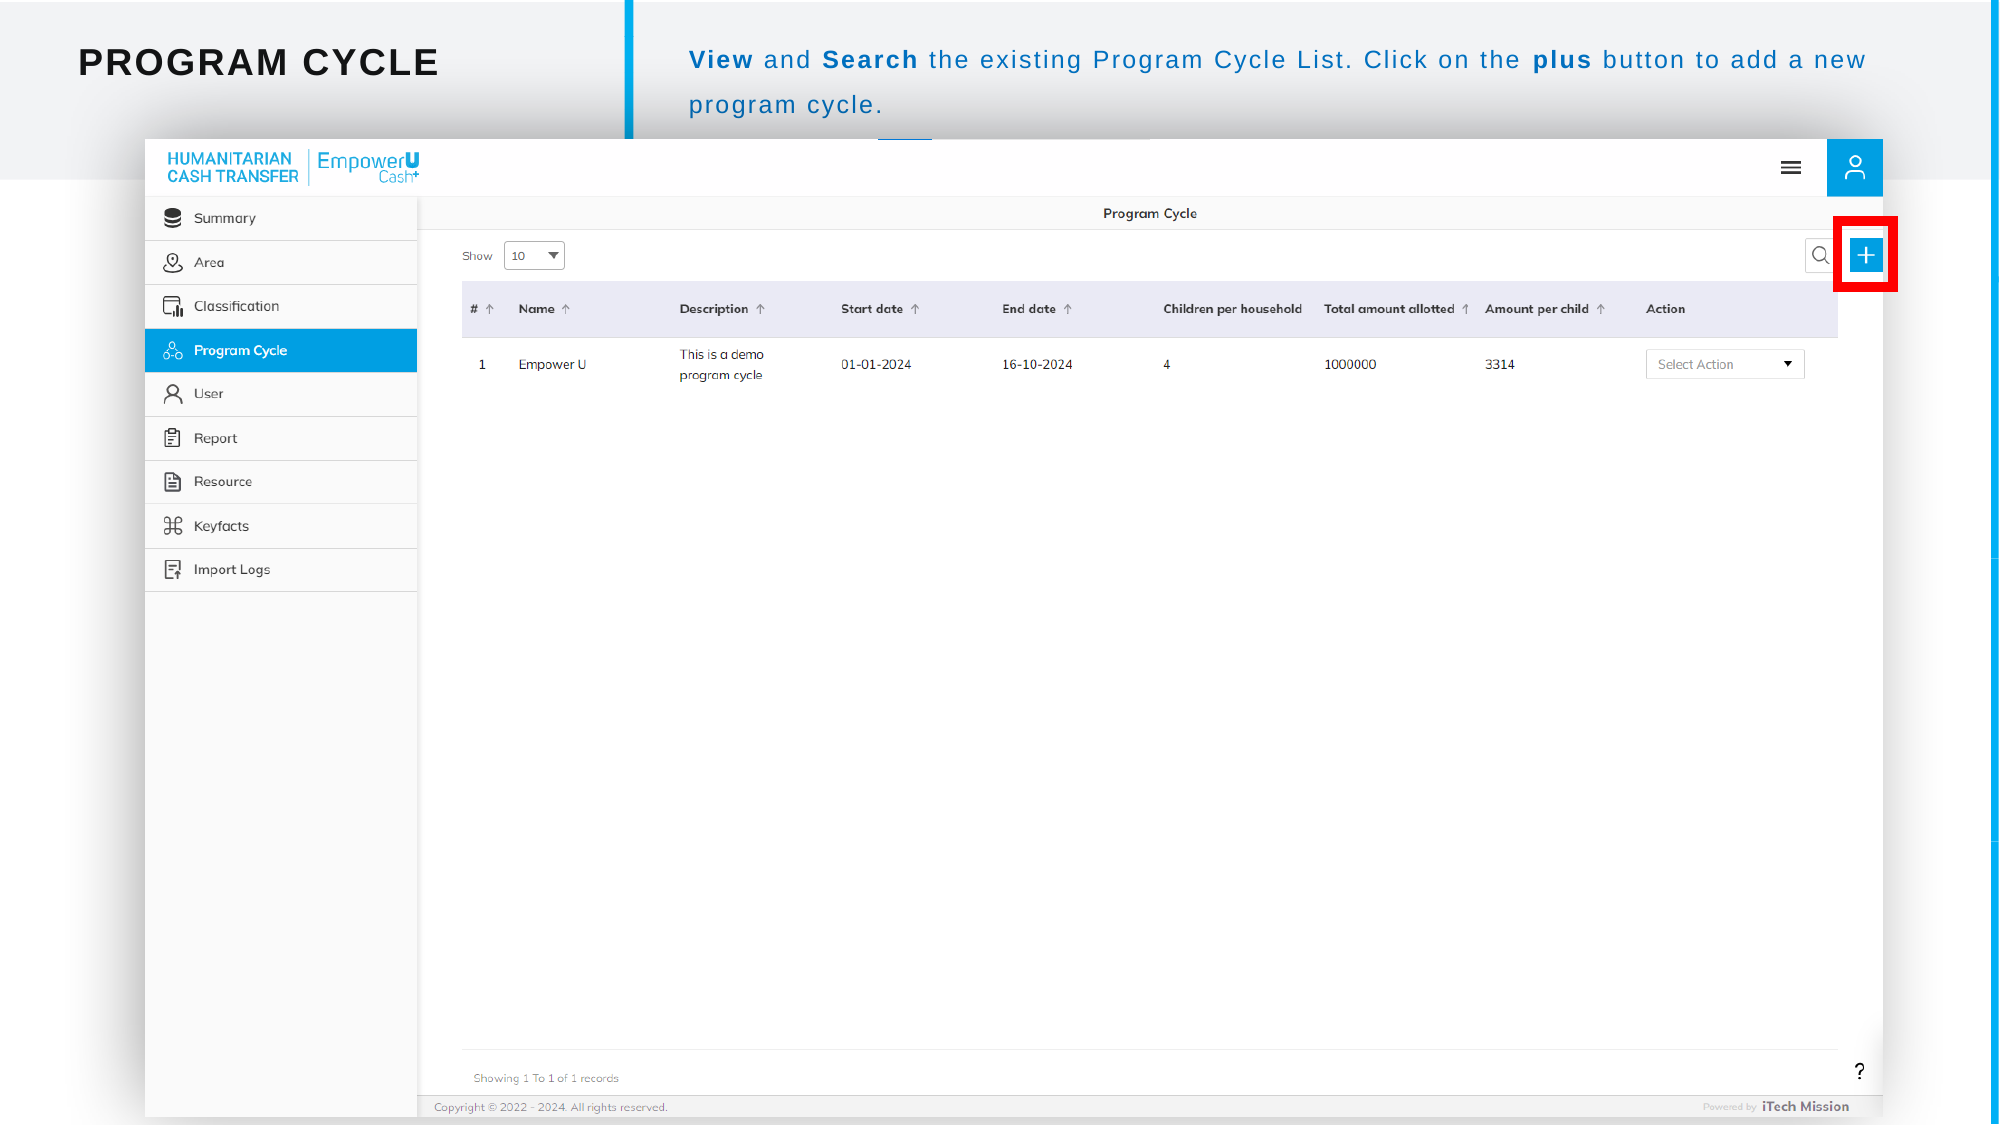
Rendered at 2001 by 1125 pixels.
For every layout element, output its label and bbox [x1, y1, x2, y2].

text_box [1991, 0, 1999, 1124]
text_box [145, 139, 1893, 1117]
text_box [63, 21, 1883, 123]
text_box [634, 1, 1991, 181]
text_box [0, 1, 624, 181]
text_box [624, 123, 634, 139]
text_box [624, 0, 634, 21]
